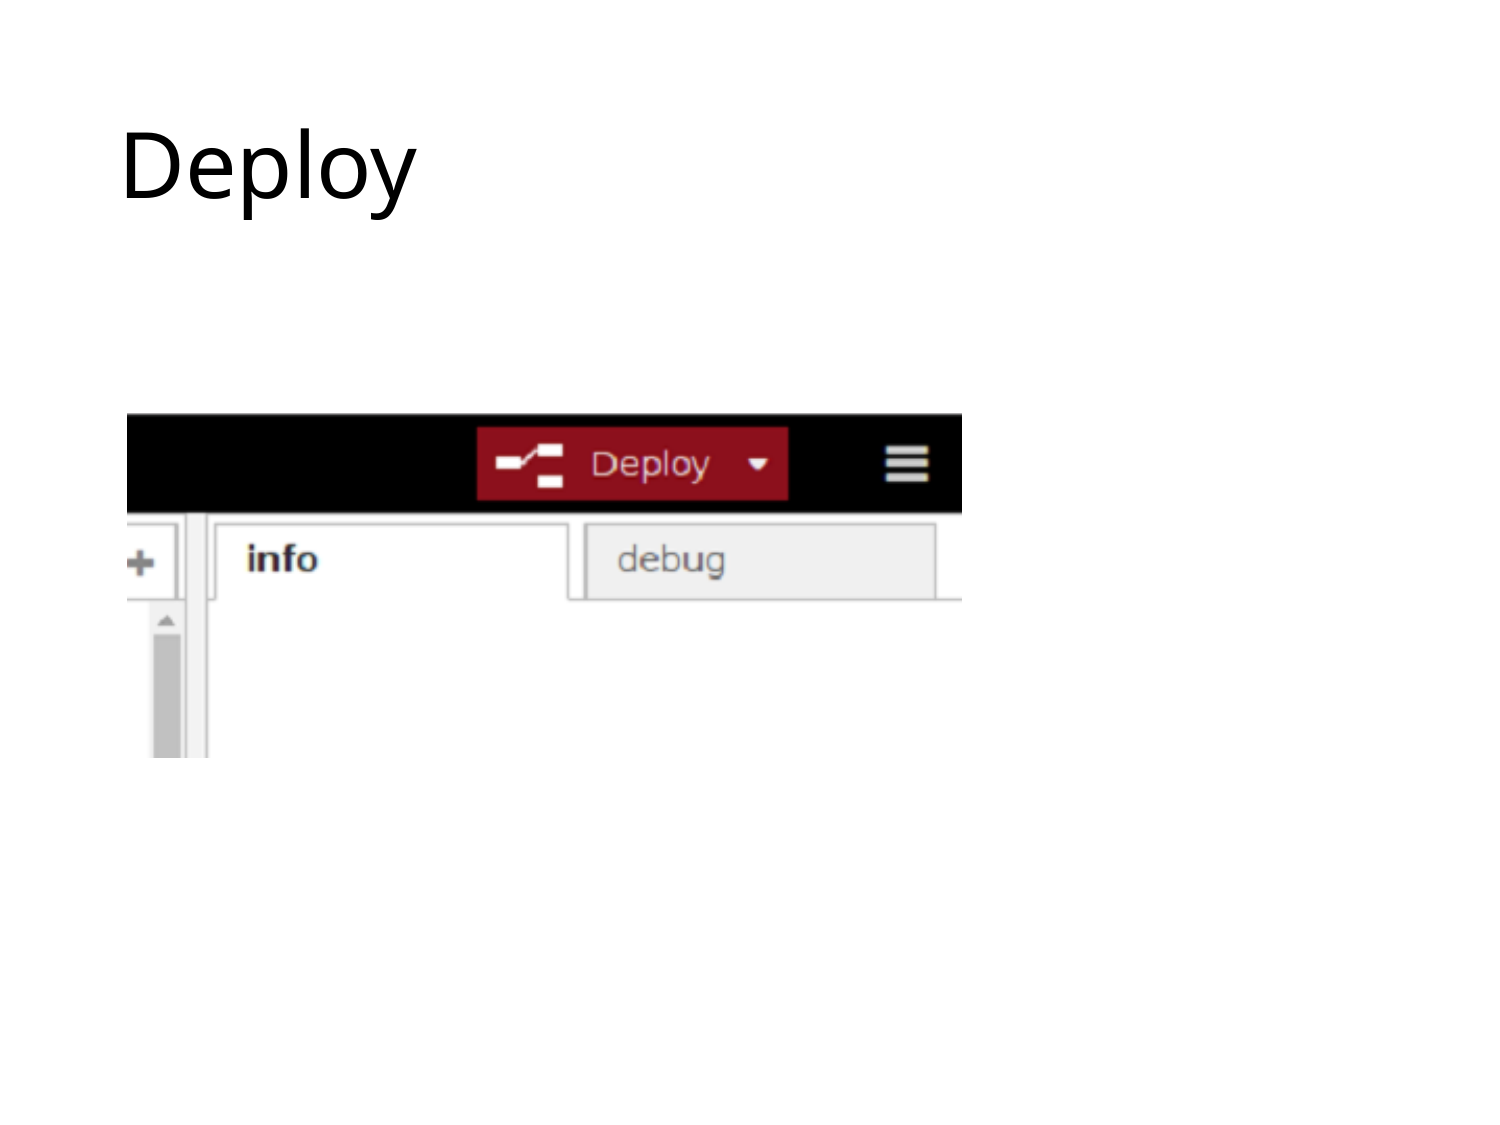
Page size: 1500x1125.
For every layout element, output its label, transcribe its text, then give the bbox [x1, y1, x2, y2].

title Deploy [103, 59, 1397, 278]
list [127, 413, 962, 758]
